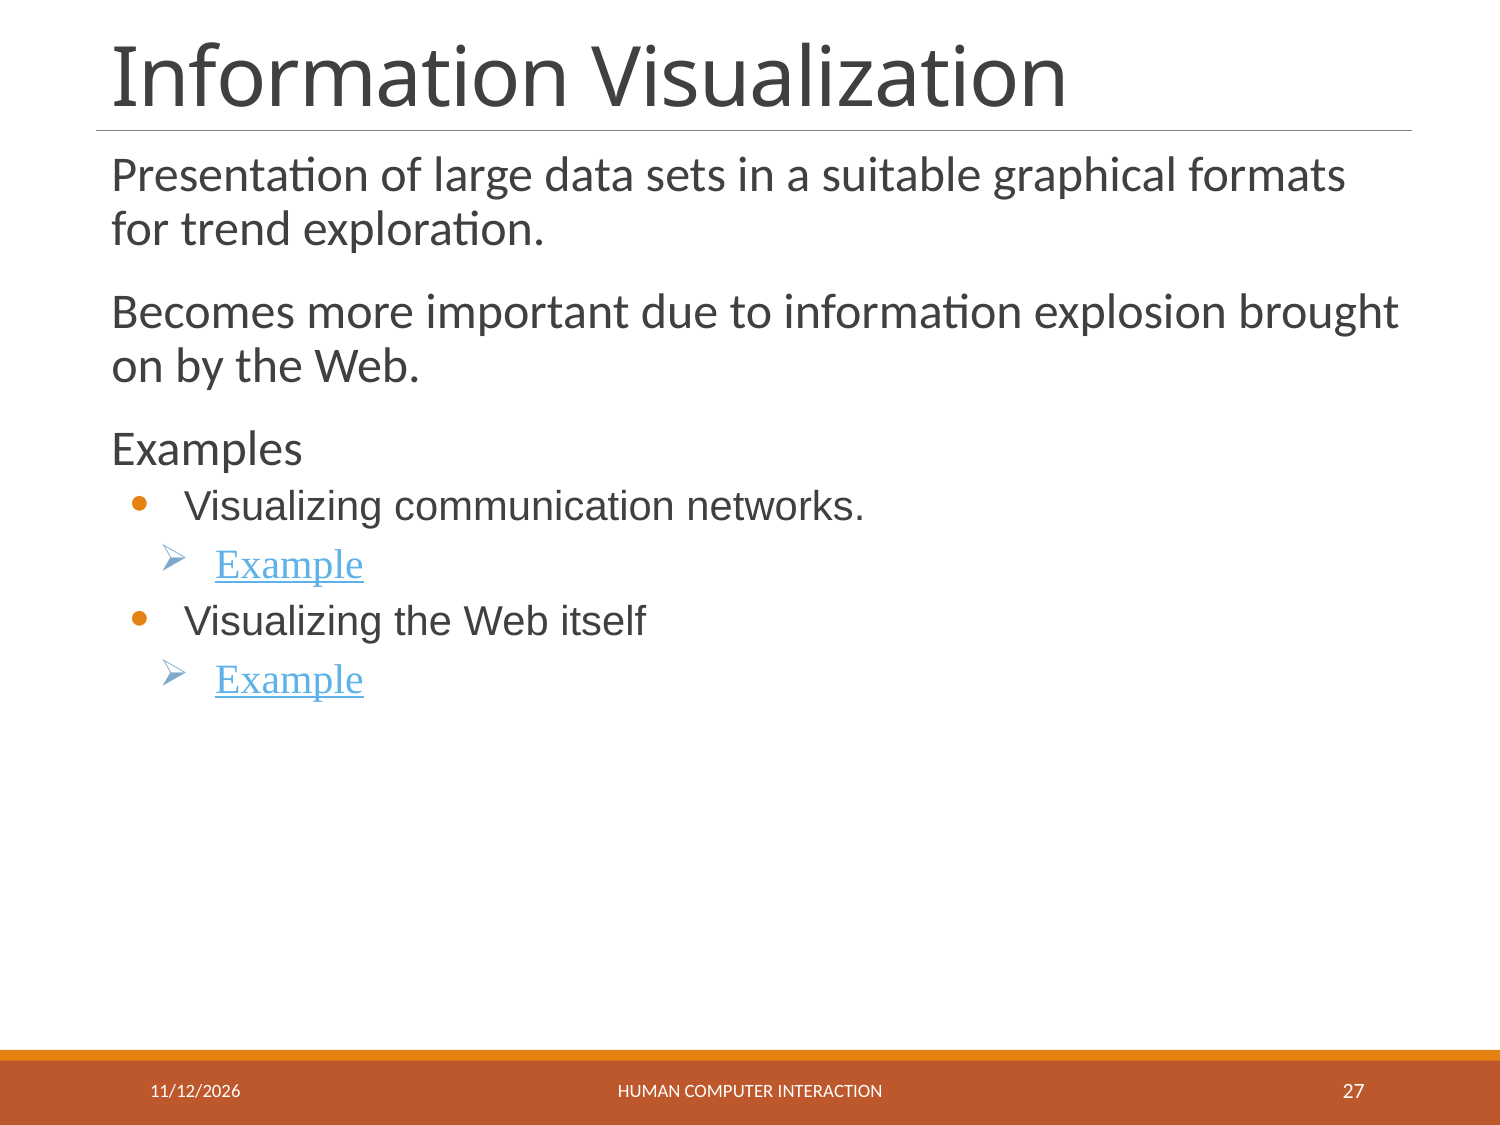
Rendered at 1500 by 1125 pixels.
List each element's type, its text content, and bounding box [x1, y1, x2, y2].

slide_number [135, 1059, 440, 1120]
slide_number 27 [1218, 1059, 1380, 1120]
footer Human Computer Interaction [453, 1059, 1047, 1120]
list Presentation of large data sets in a suitable graphical formats for trend exploration. Becomes more important due to information explosion brought on by the Web. Examples Visualizing communication networks. Example Visualizing the Web itself Example [96, 140, 1413, 1034]
title Information Visualization [96, 19, 1413, 131]
